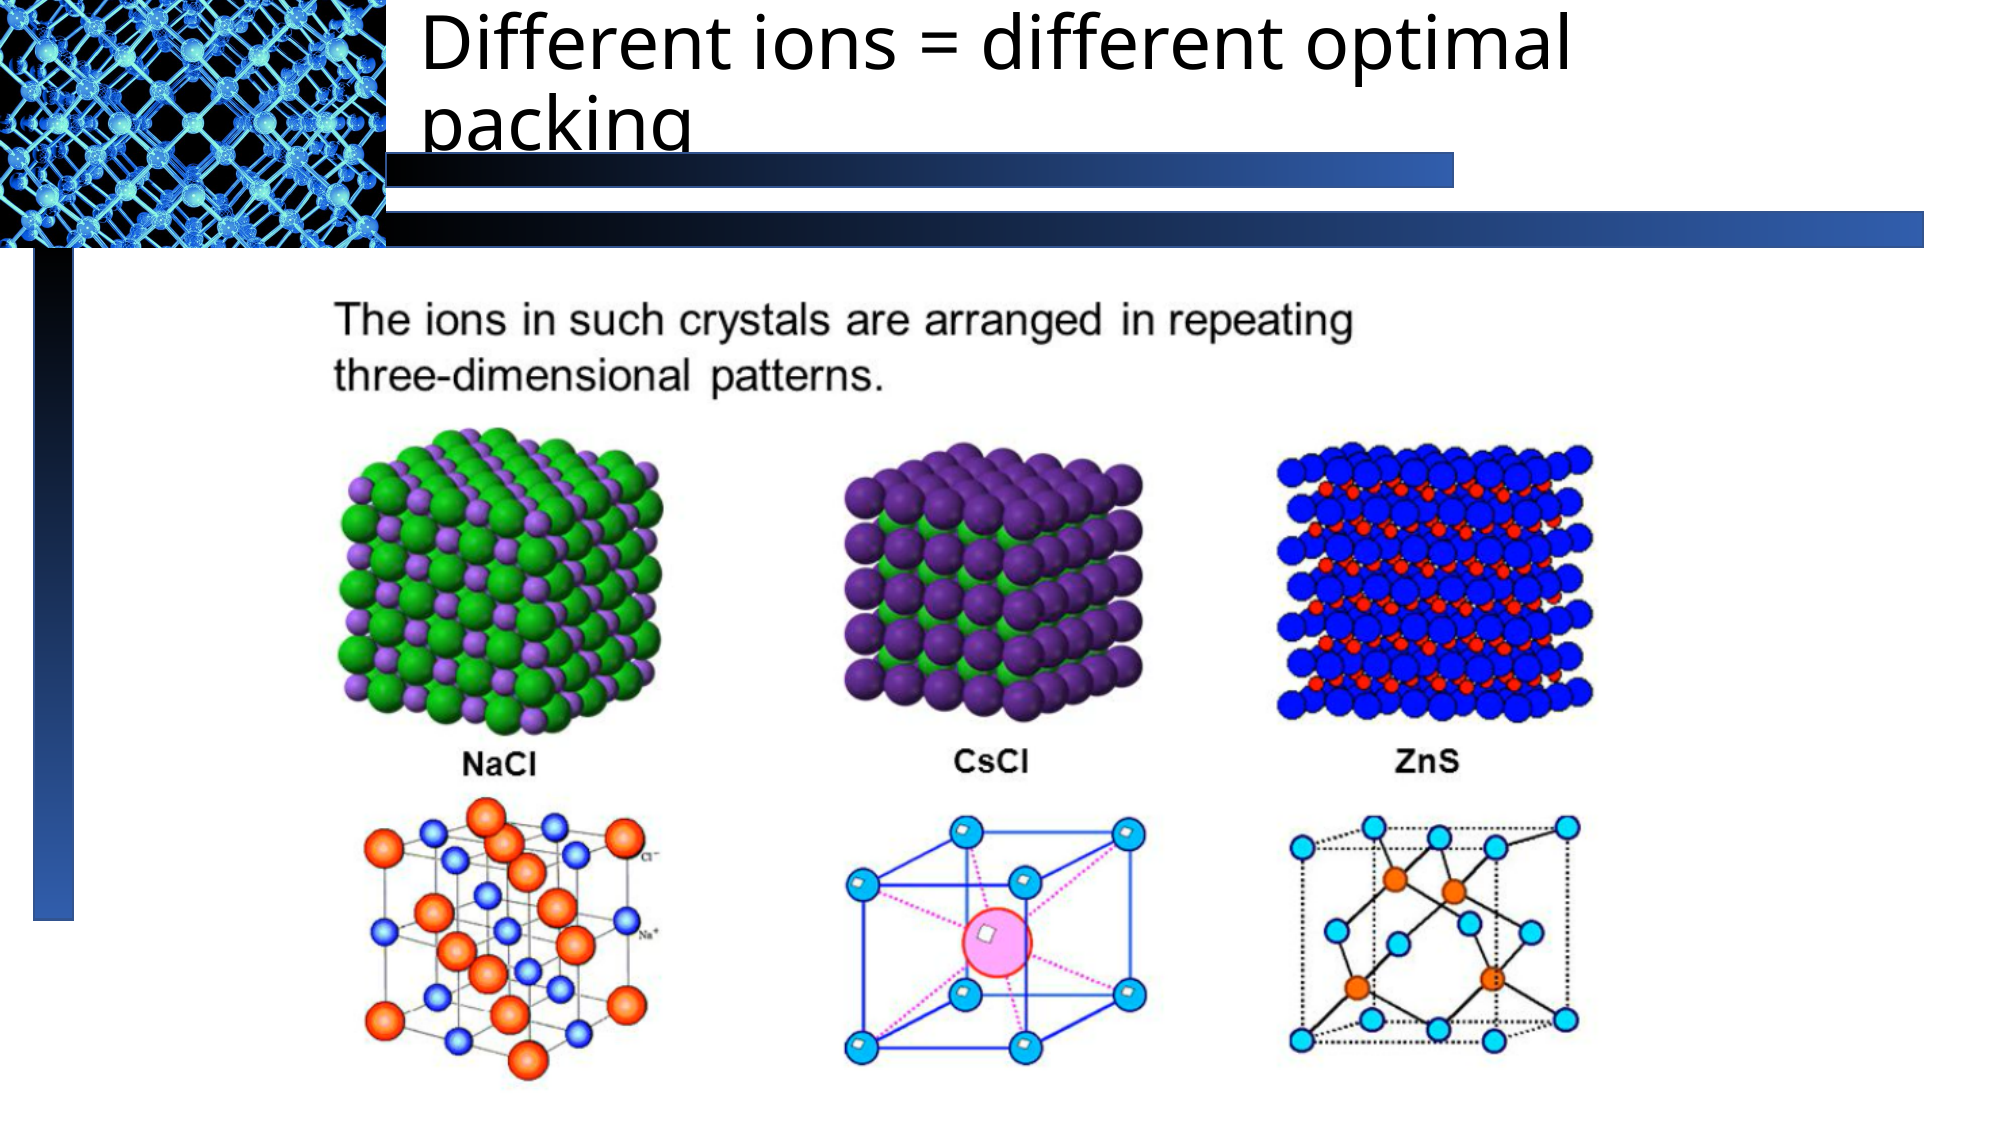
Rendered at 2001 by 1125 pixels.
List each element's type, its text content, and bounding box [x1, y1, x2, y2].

title Different ions = different optimal packing [404, 25, 1729, 147]
text_box [33, 248, 74, 921]
text_box [386, 152, 1454, 188]
picture [0, 0, 386, 248]
picture [297, 277, 1665, 1099]
text_box [386, 211, 1924, 248]
